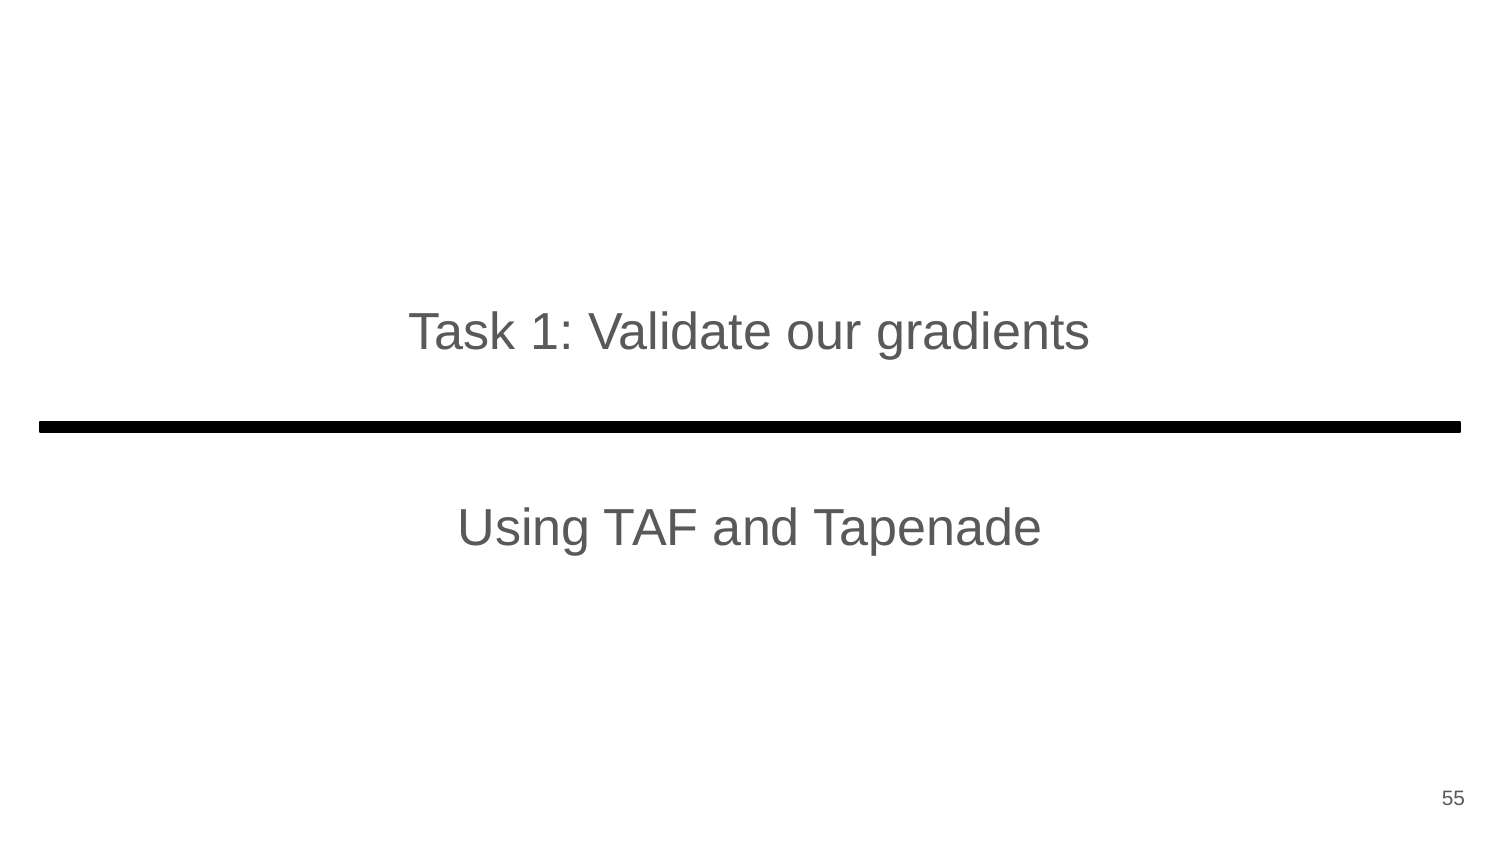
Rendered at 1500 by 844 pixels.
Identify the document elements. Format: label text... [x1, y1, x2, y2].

text_box Using TAF and Tapenade [91, 478, 1409, 571]
text_box Task 1: Validate our gradients [91, 282, 1409, 375]
slide_number 55 [1389, 764, 1480, 830]
text_box [40, 421, 1460, 432]
